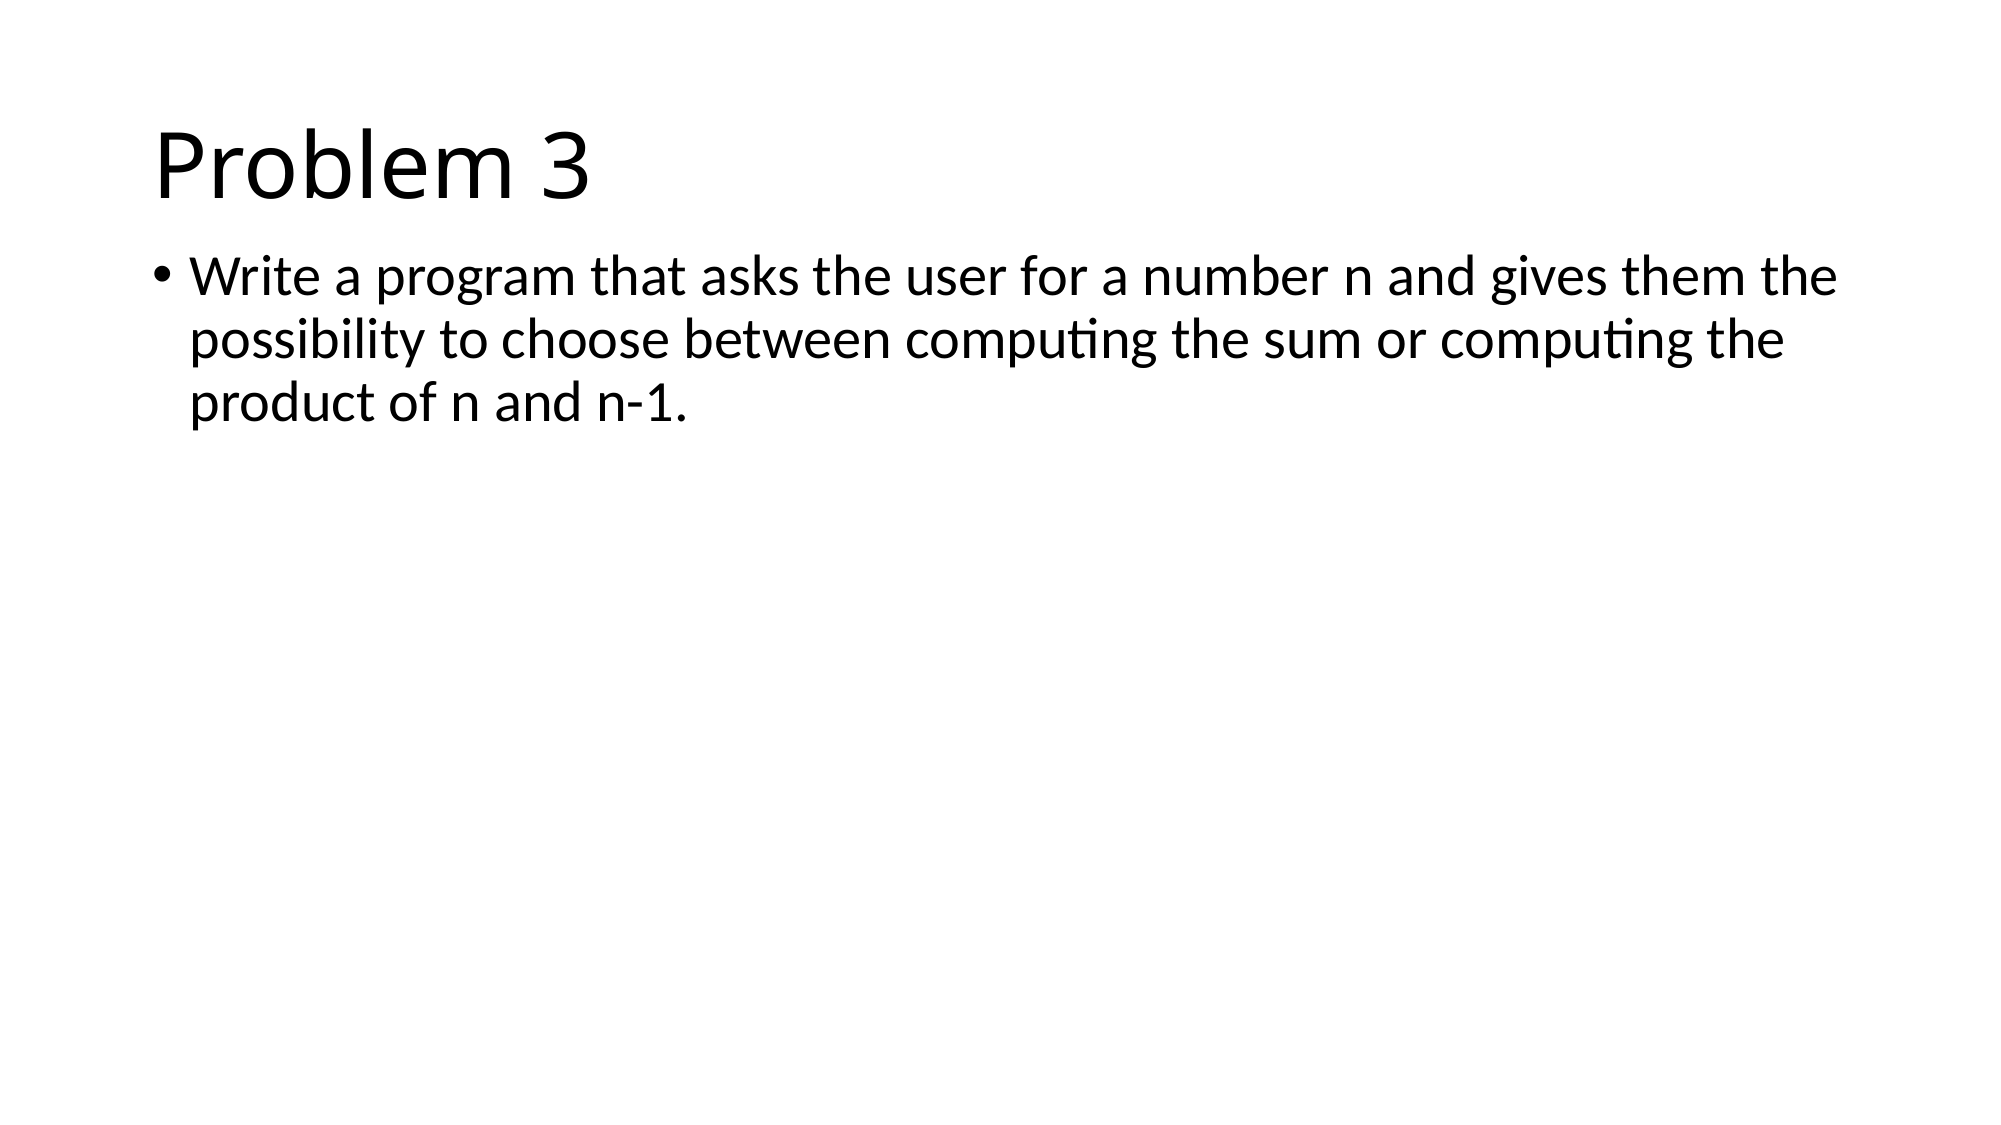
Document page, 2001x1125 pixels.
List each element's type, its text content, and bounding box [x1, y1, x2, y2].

list Write a program that asks the user for a number n and gives them the possibility to choose between computing the sum or computing the product of n and n-1. [137, 237, 1863, 1014]
title Problem 3 [137, 59, 1863, 237]
